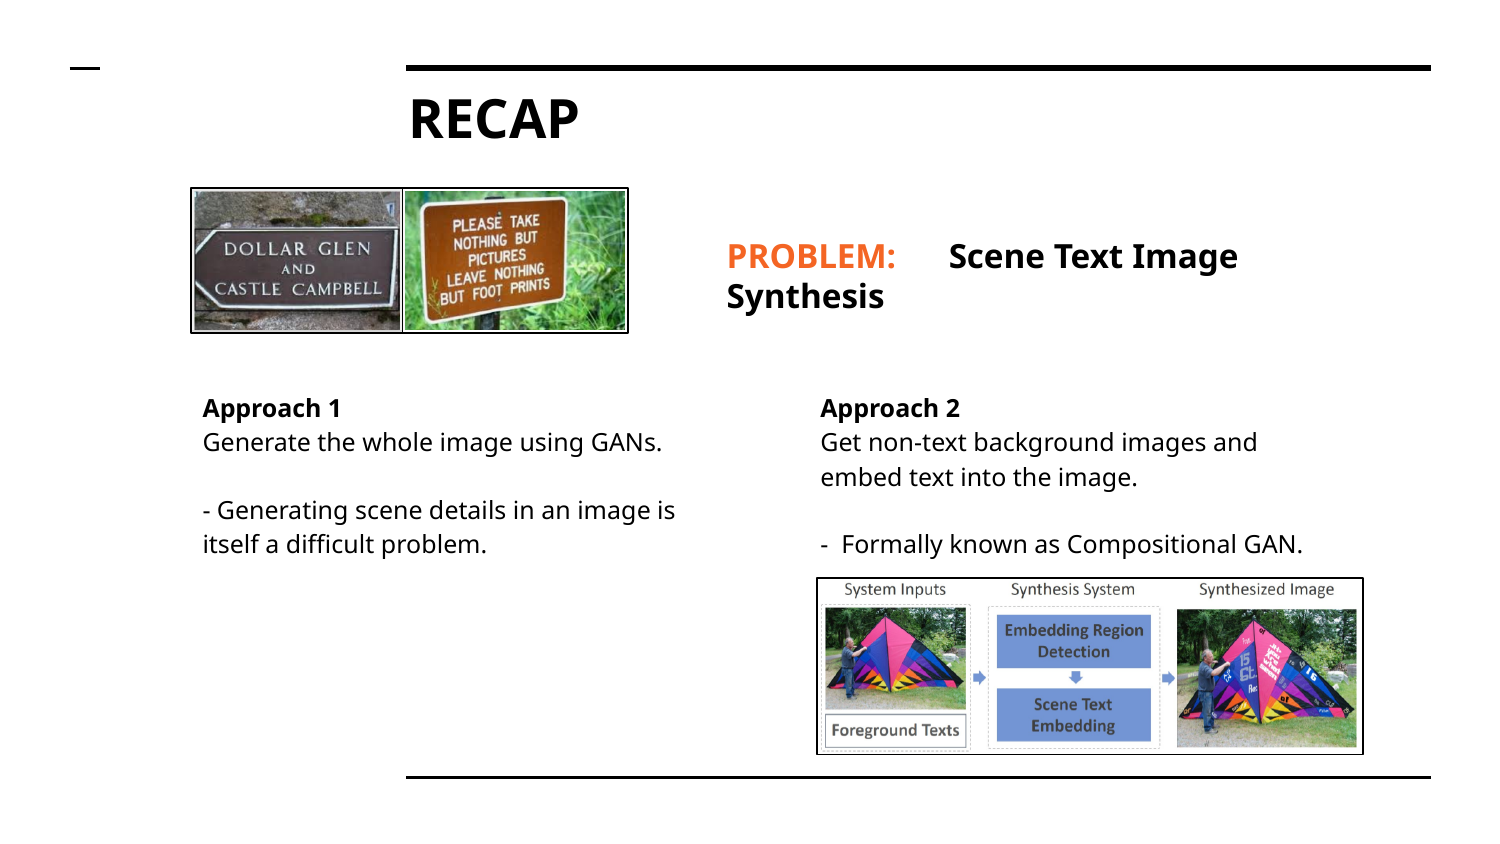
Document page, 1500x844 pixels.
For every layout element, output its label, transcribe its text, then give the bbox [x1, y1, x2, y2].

text_box Approach 2 Get non-text background images and embed text into the image. - Formally known as Compositional GAN. [805, 372, 1338, 706]
picture [817, 578, 1363, 755]
list Approach 1 Generate the whole image using GANs. - Generating scene details in an image is itself a difficult problem. [187, 372, 721, 706]
text_box PROBLEM: Scene Text Image Synthesis [711, 219, 1363, 302]
picture [191, 188, 628, 333]
title RECAP [393, 69, 1431, 174]
